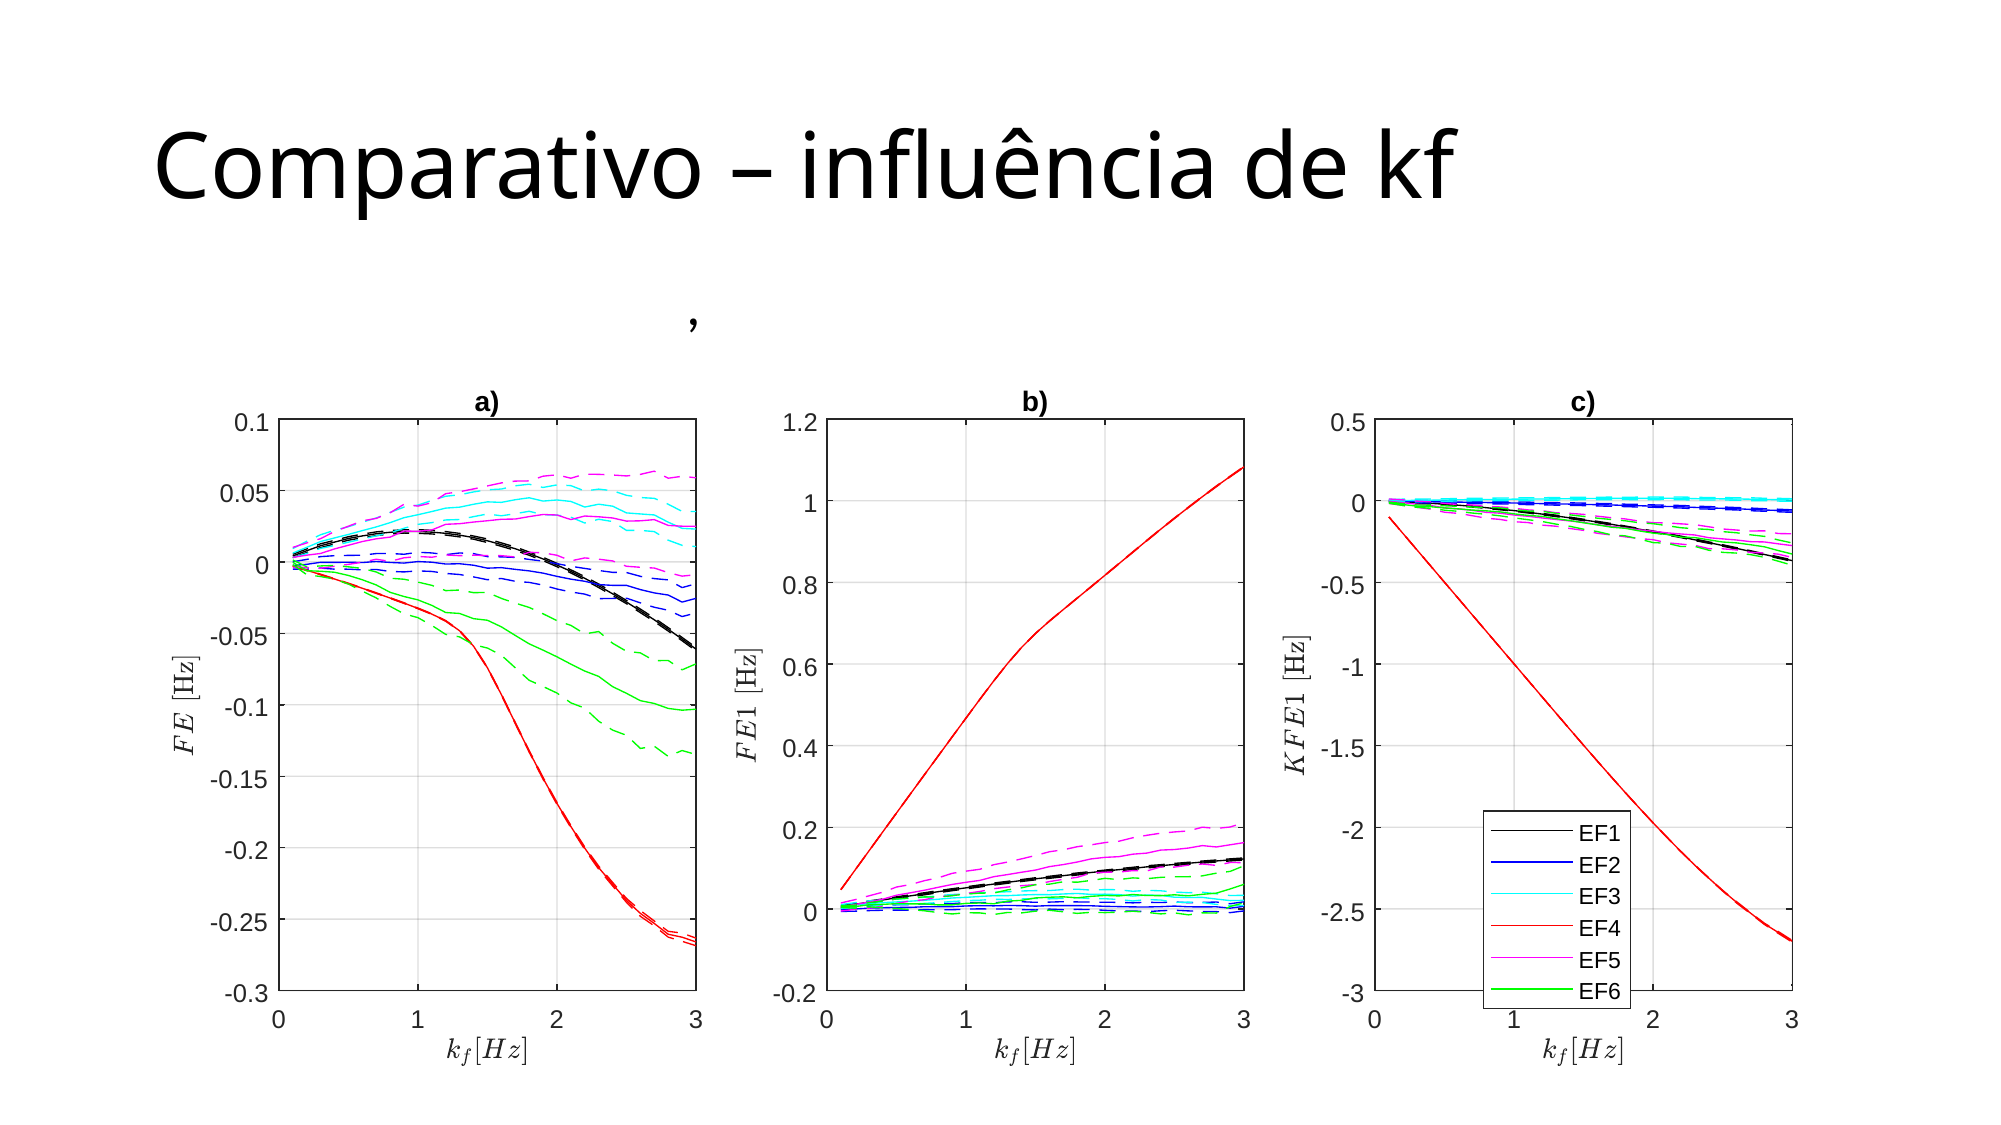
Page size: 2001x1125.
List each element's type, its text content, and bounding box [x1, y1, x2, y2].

picture [25, 365, 1975, 1066]
title Comparativo – influência de kf [137, 59, 1863, 278]
